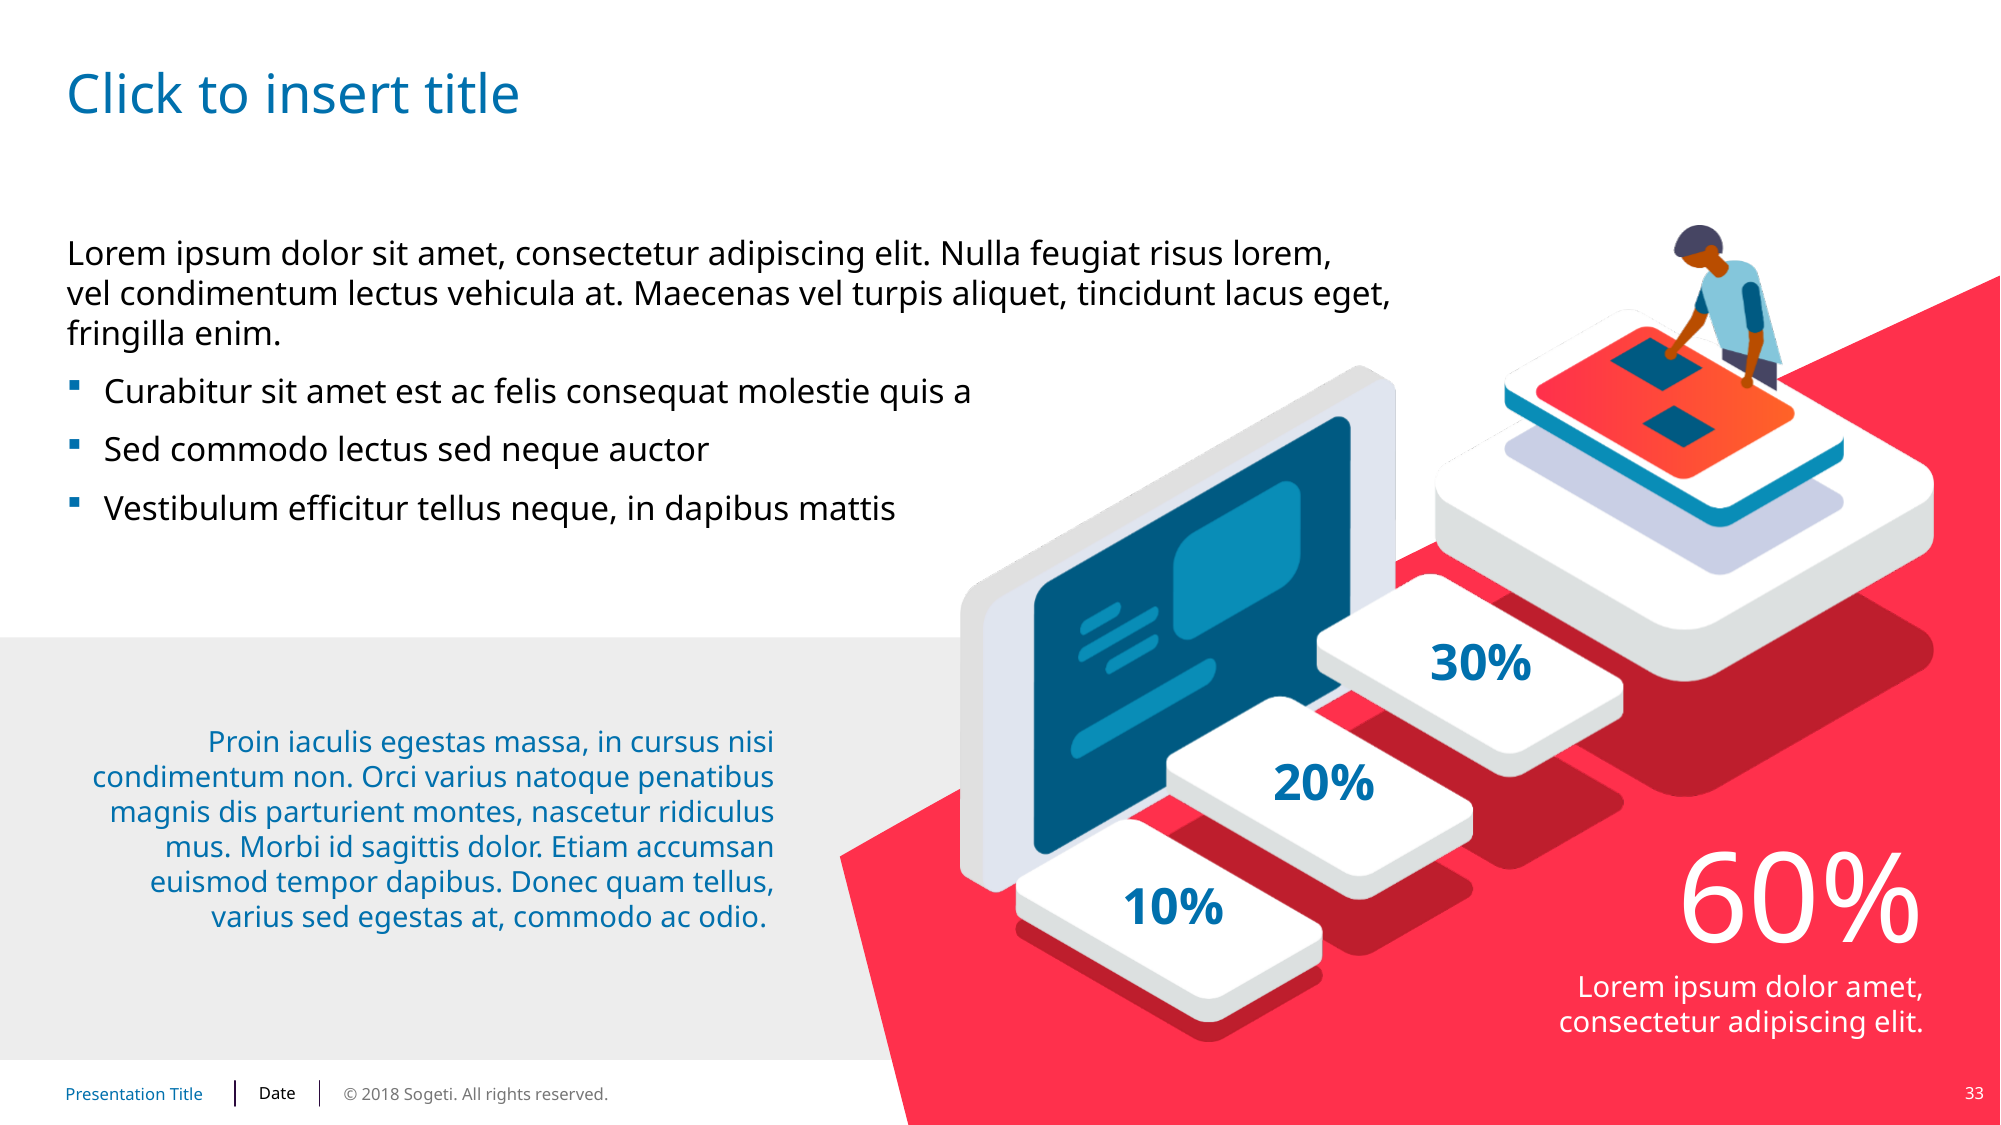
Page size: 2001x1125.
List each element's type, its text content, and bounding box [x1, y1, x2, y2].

text_box 60% Lorem ipsum dolor amet, consectetur adipiscing elit. [1484, 817, 1925, 1088]
picture [960, 225, 1934, 1042]
list Lorem ipsum dolor sit amet, consectetur adipiscing elit. Nulla feugiat risus lorem, vel condimentum lectus vehicula at. Maecenas vel turpis aliquet, tincidunt lacus eget, fringilla enim. Curabitur sit amet est ac felis consequat molestie quis a Sed commodo lectus sed neque auctor Vestibulum efficitur tellus neque, in dapibus mattis [66, 231, 1933, 597]
list Proin iaculis egestas massa, in cursus nisi condimentum non. Orci varius natoque penatibus magnis dis parturient montes, nascetur ridiculus mus. Morbi id sagittis dolor. Etiam accumsan euismod tempor dapibus. Donec quam tellus, varius sed egestas at, commodo ac odio. [66, 723, 775, 954]
title Click to insert title [66, 66, 1686, 208]
